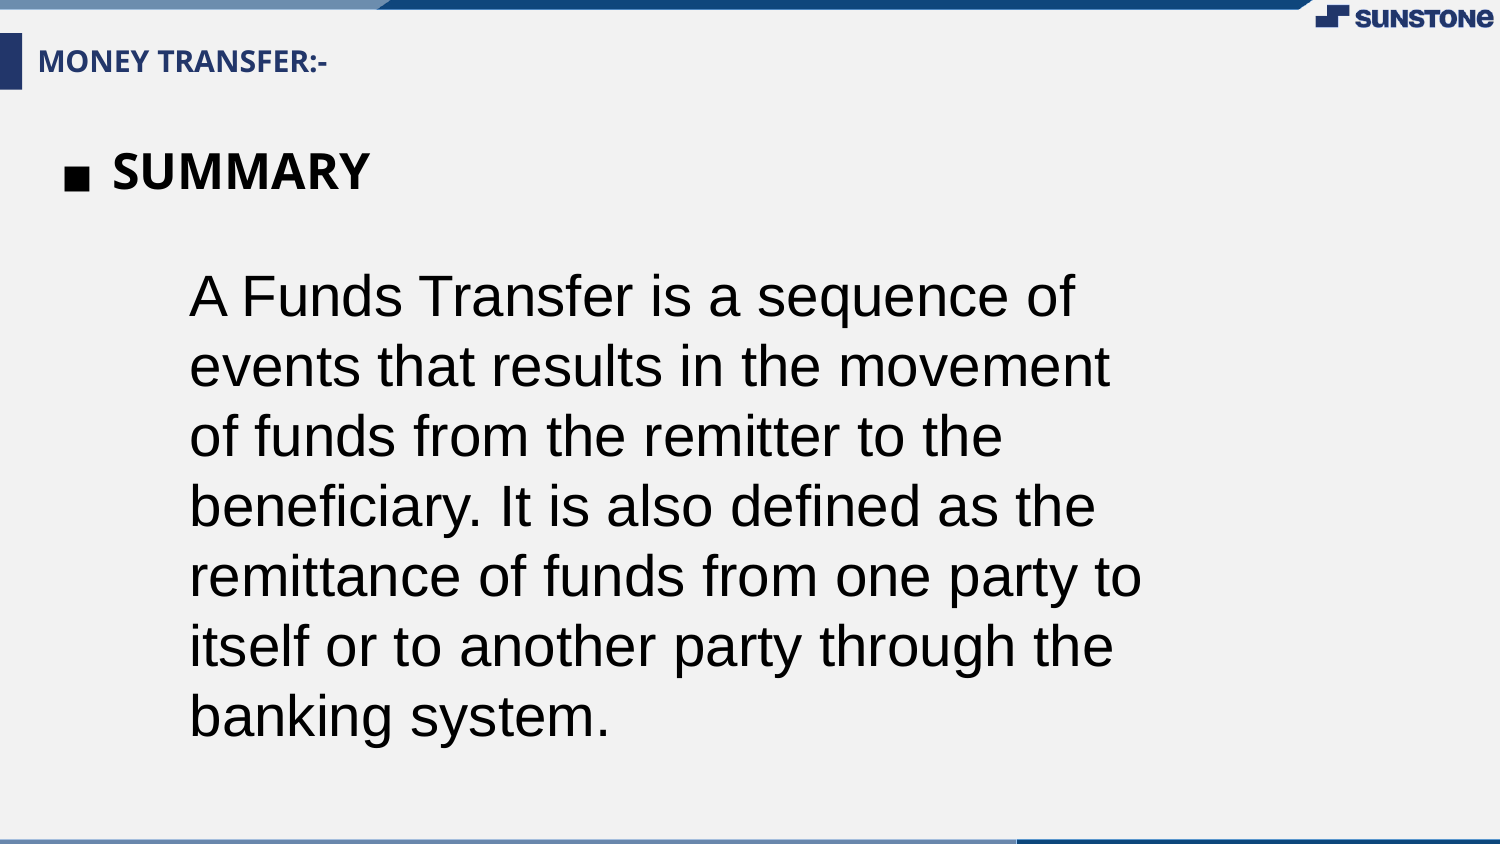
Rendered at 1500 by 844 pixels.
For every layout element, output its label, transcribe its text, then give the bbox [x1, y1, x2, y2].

picture [0, 0, 1500, 844]
list SUMMARY [22, 128, 1473, 816]
text_box A Funds Transfer is a sequence of events that results in the movement of funds from the remitter to the beneficiary. It is also defined as the remittance of funds from one party to itself or to another party through the banking system. [174, 251, 1164, 756]
title MONEY TRANSFER:- [22, 33, 1316, 90]
